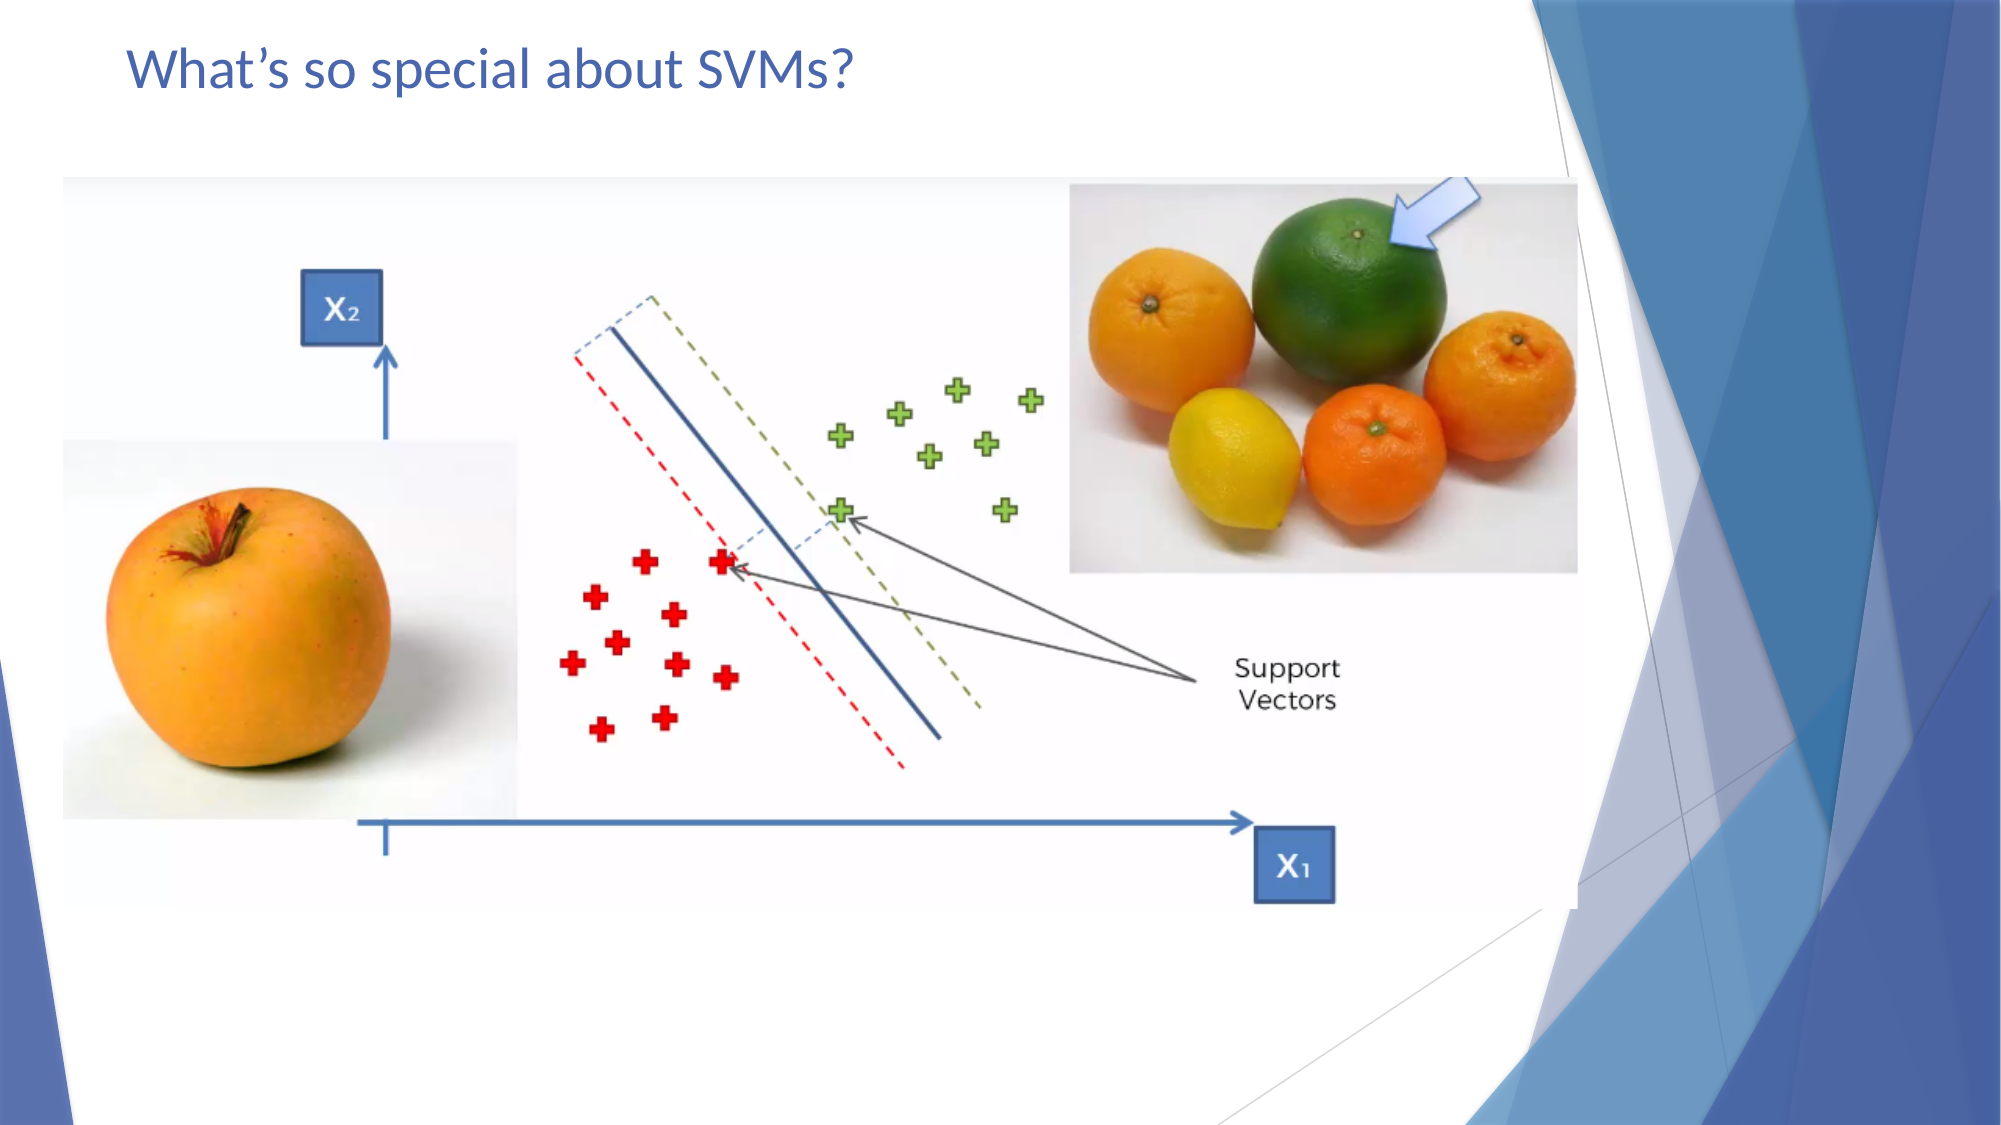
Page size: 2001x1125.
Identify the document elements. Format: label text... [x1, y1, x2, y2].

picture [62, 176, 1579, 910]
text_box What’s so special about SVMs? [111, 22, 1522, 98]
